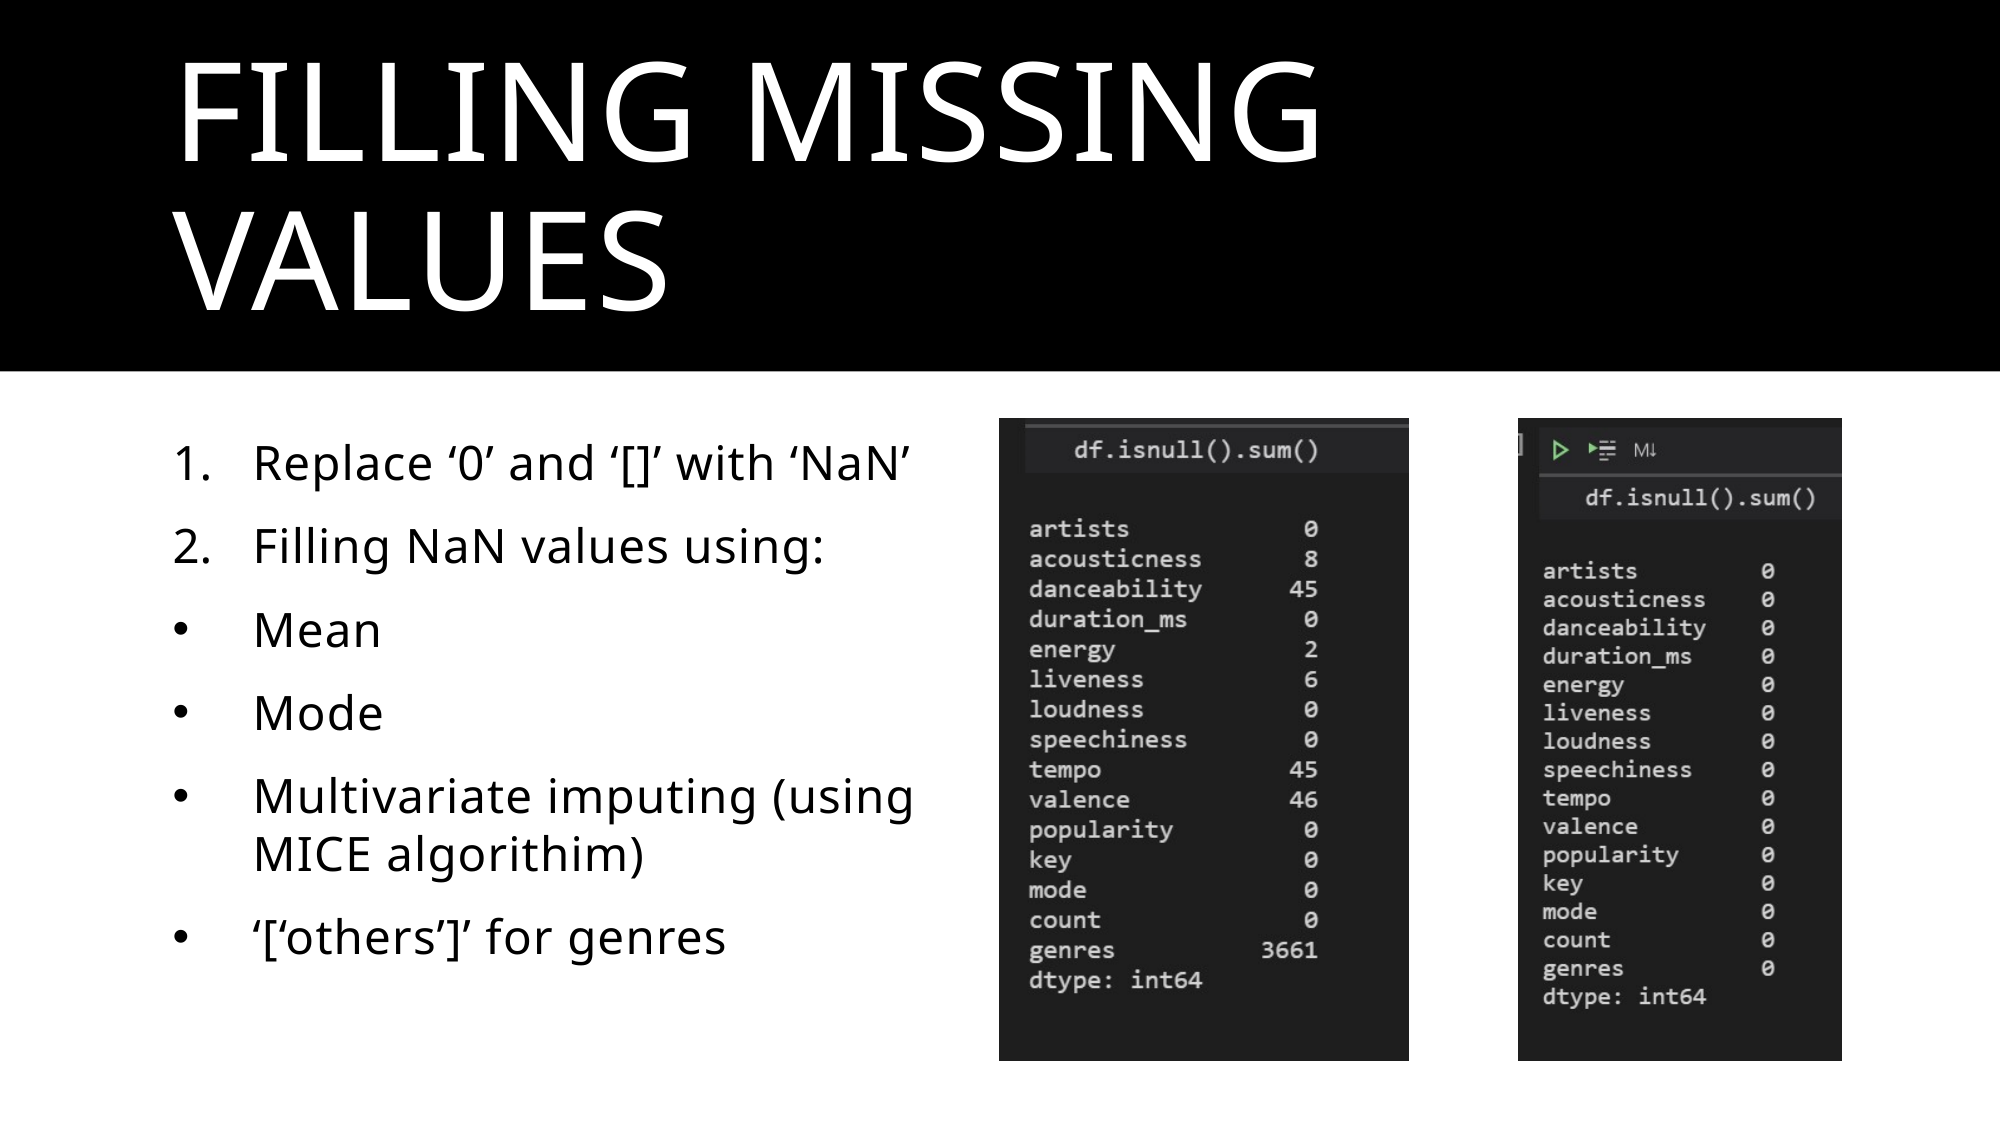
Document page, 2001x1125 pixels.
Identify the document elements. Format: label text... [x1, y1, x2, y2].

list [999, 418, 1409, 1061]
title FILLING MISSING VALUES [157, 52, 1842, 332]
list Replace ‘0’ and ‘[]’ with ‘NaN’ Filling NaN values using: Mean Mode Multivariate imputing (using MICE algorithim) ‘[‘others’]’ for genres [157, 424, 948, 1014]
picture [1518, 418, 1842, 1061]
